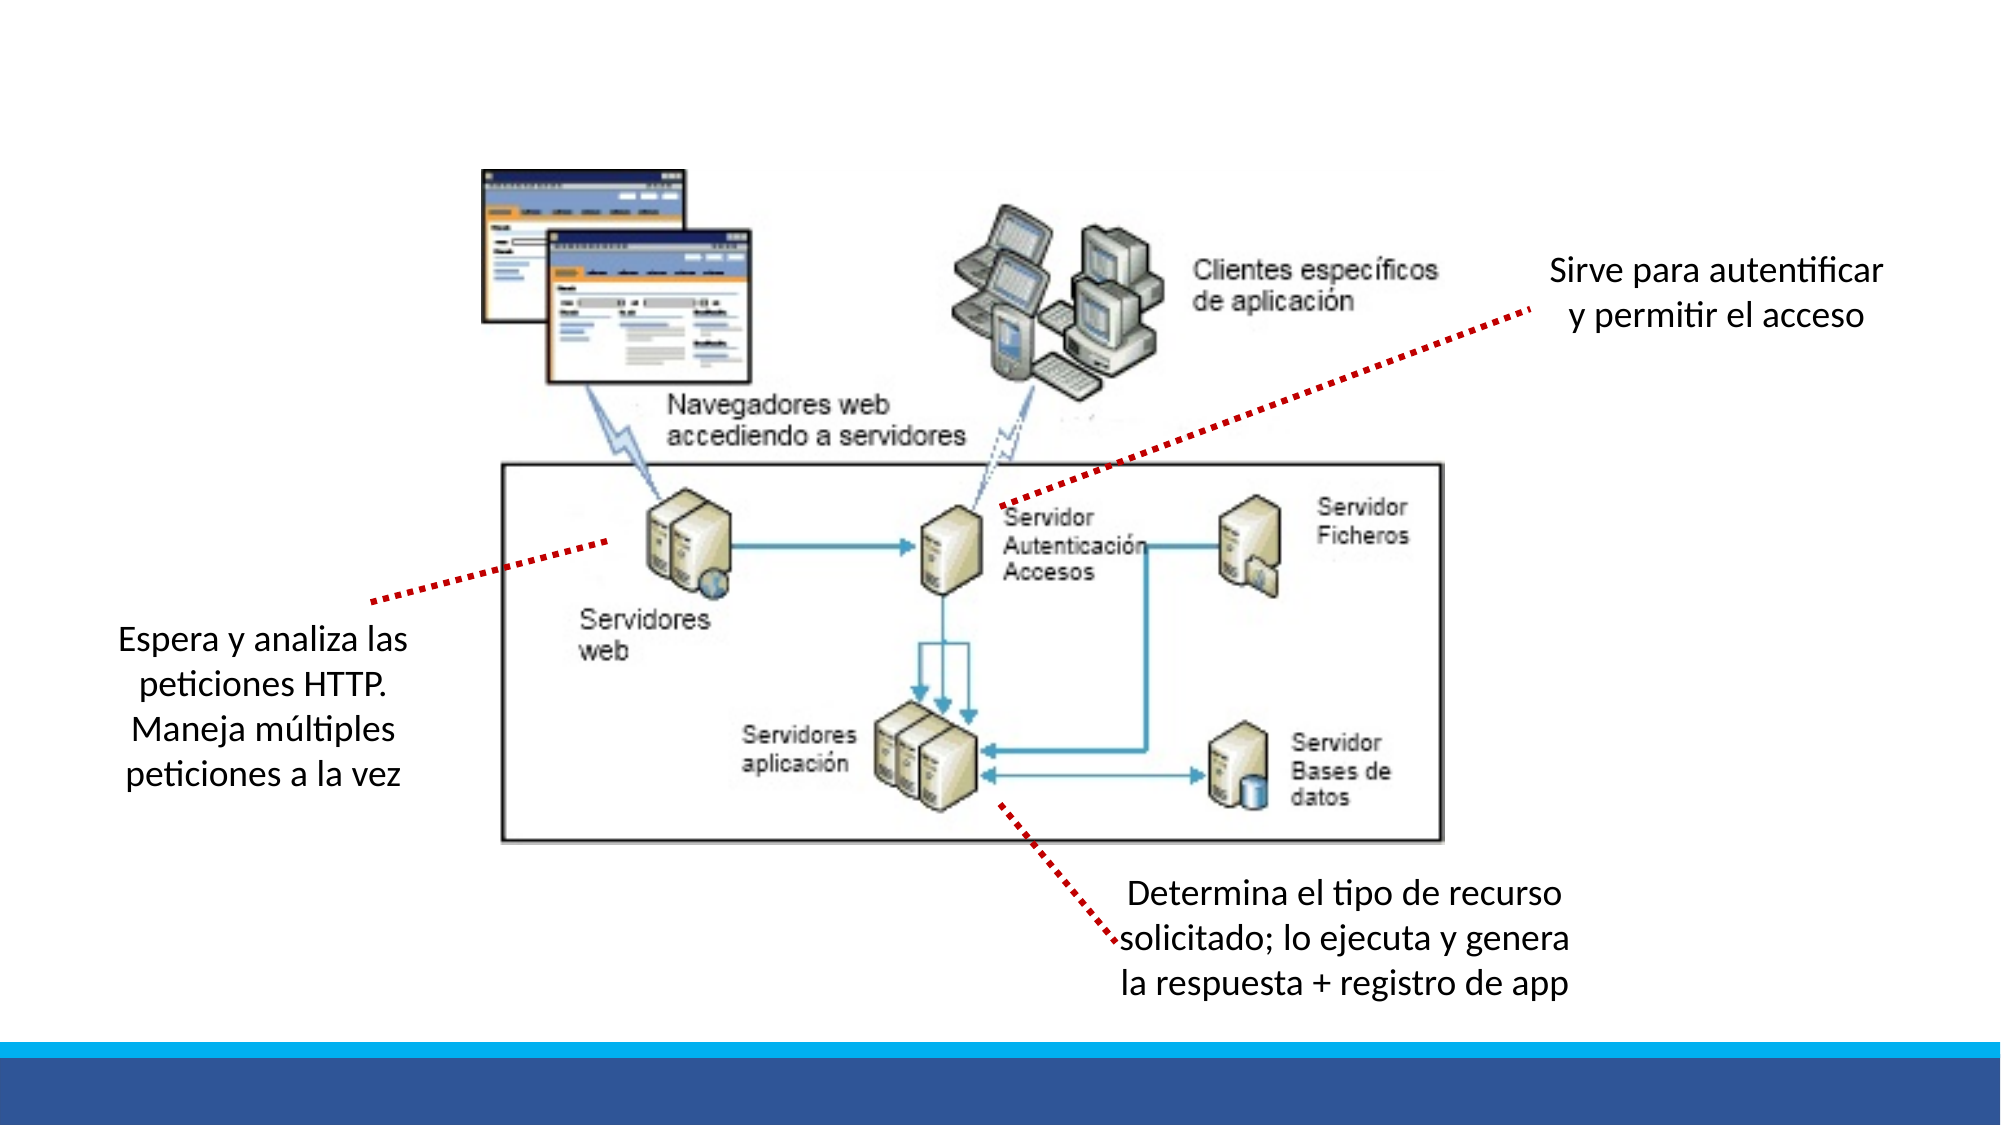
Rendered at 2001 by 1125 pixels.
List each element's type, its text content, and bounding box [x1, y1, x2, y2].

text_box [365, 540, 608, 604]
text_box Determina el tipo de recurso solicitado; lo ejecuta y genera la respuesta + registro de app [1100, 860, 1590, 1011]
text_box Sirve para autentificar y permitir el acceso [1530, 237, 1904, 343]
picture [481, 168, 1445, 845]
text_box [999, 803, 1116, 943]
text_box Espera y analiza las peticiones HTTP. Maneja múltiples peticiones a la vez [76, 607, 450, 802]
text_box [999, 308, 1531, 507]
